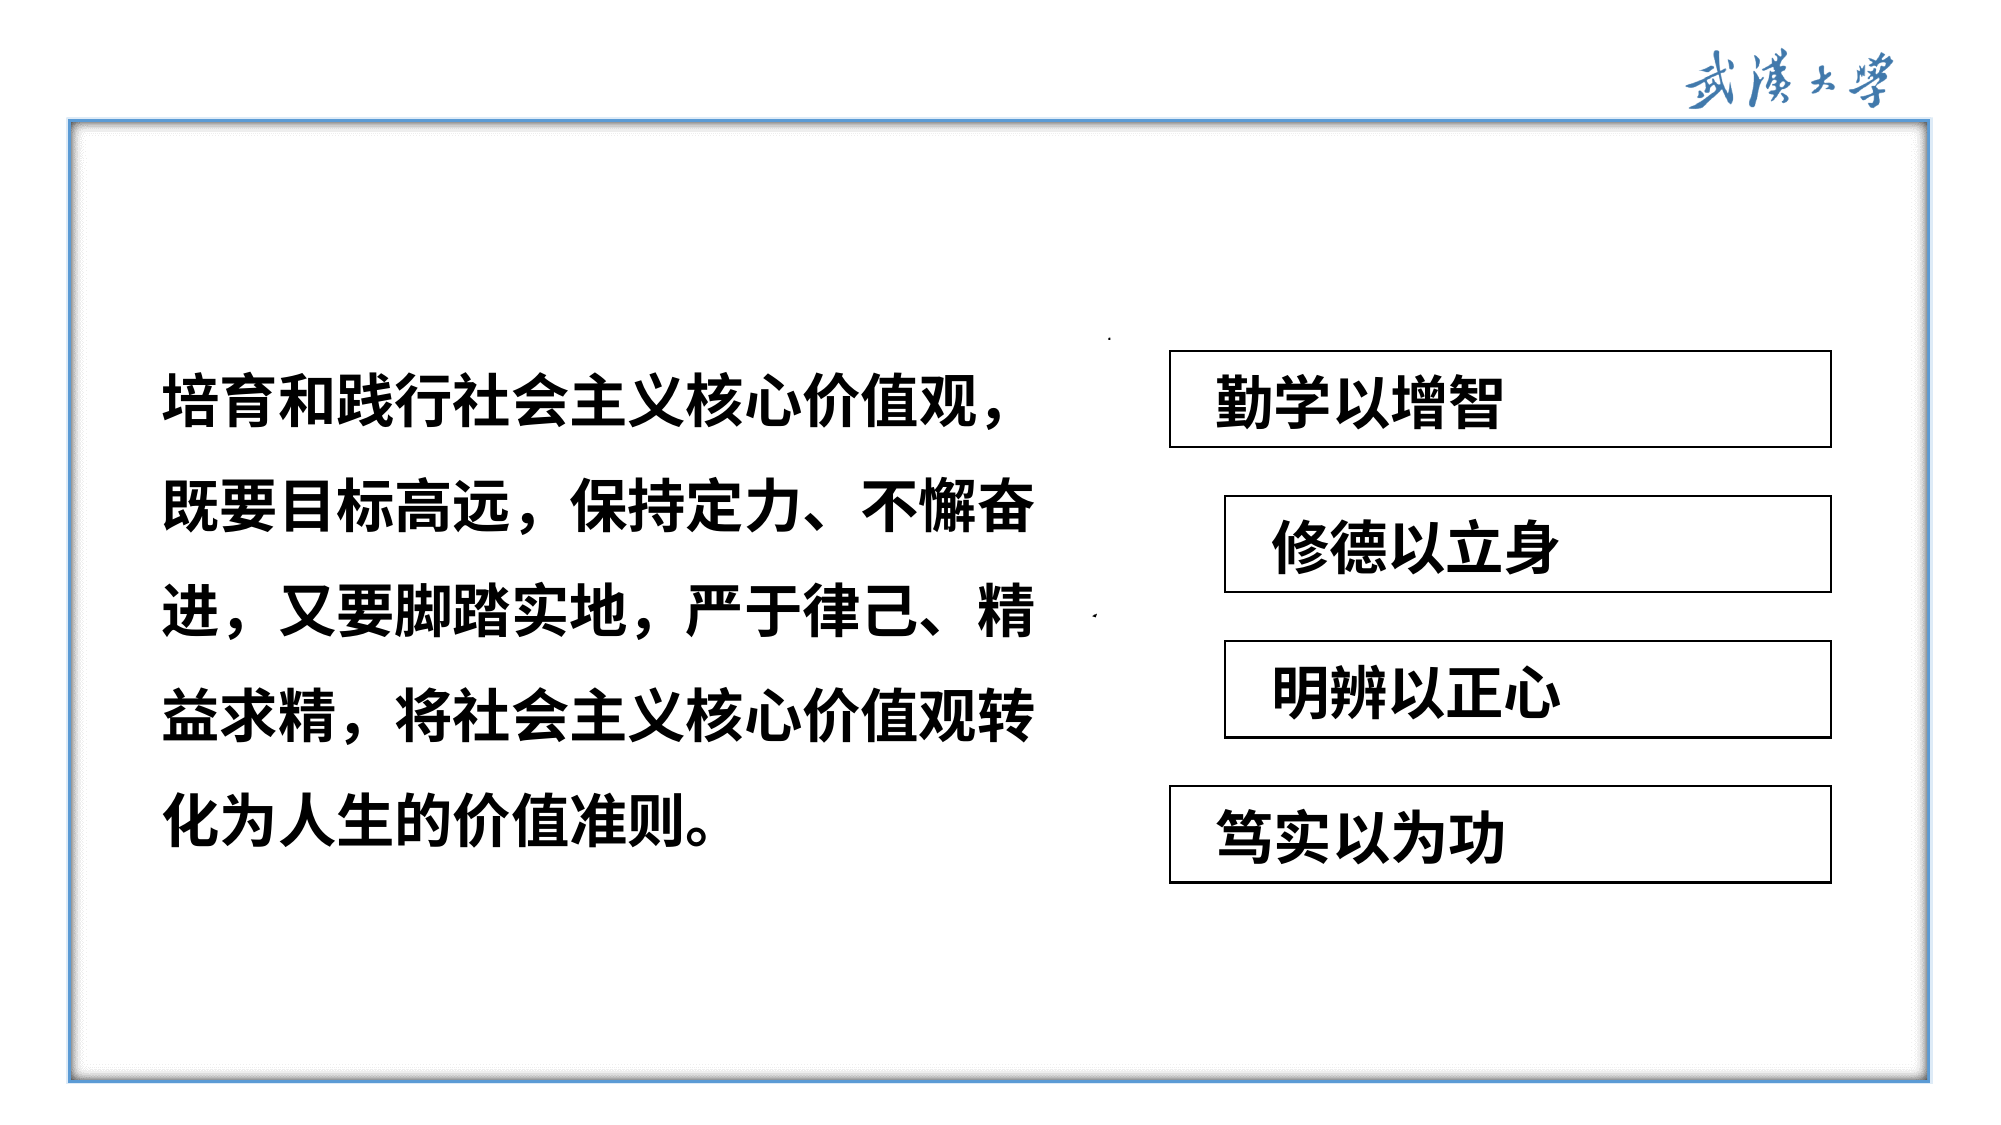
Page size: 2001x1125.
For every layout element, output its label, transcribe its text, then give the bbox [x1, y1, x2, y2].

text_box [1090, 260, 1831, 889]
picture [66, 117, 1933, 1084]
text_box 培育和践行社会主义核心价值观，既要目标高远，保持定力、不懈奋进，又要脚踏实地，严于律己、精益求精，将社会主义核心价值观转化为人生的价值准则。 [146, 322, 1090, 862]
